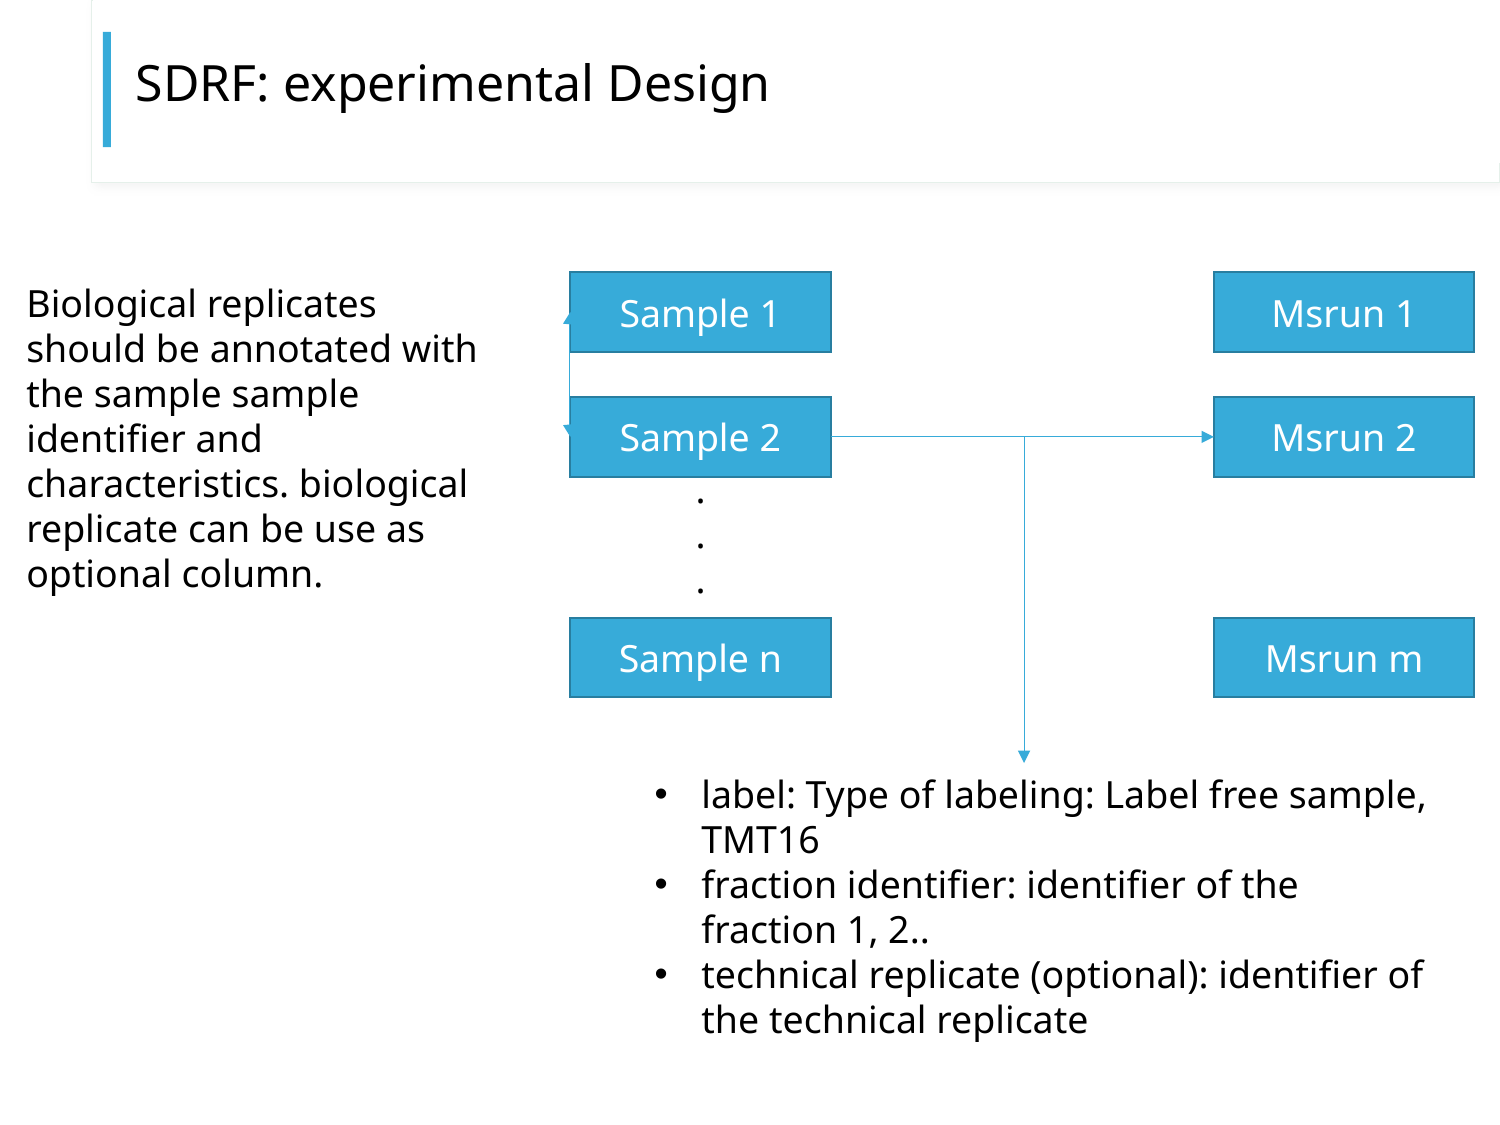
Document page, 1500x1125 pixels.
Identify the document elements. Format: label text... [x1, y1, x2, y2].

text_box Biological replicates should be annotated with the sample sample identifier and characteristics. biological replicate can be use as optional column. [11, 272, 516, 602]
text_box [570, 272, 1475, 1097]
title SDRF: experimental Design [120, 27, 960, 144]
